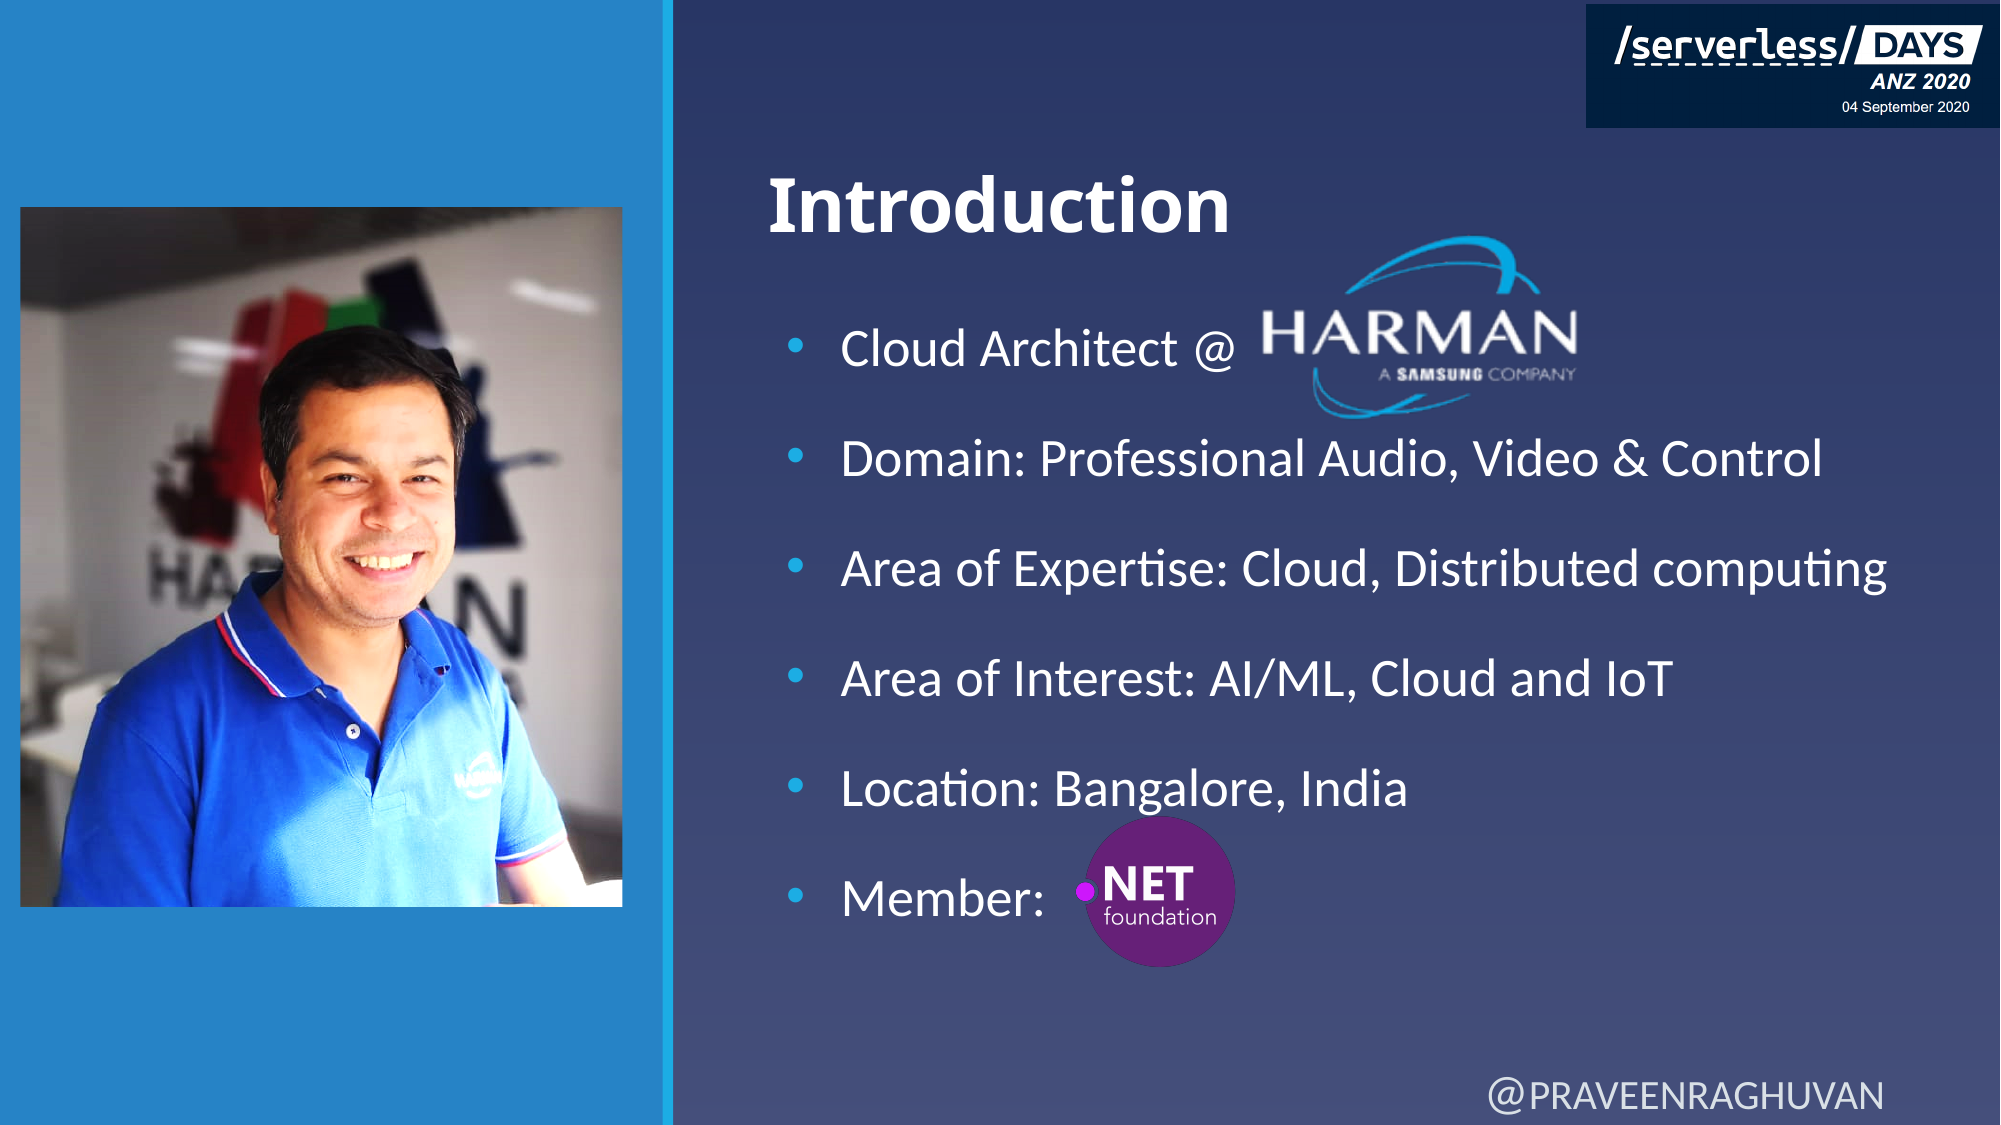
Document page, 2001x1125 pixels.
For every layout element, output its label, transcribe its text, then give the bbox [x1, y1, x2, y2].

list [19, 207, 623, 908]
title Introduction [753, 160, 1279, 256]
text_box Cloud Architect @ Domain: Professional Audio, Video & Control Area of Expertise: Cloud, Distributed computing Area of Interest: AI/ML, Cloud and IoT Location: Bangalore, India Member: [753, 272, 1970, 1016]
picture [1074, 811, 1237, 974]
picture [1585, 3, 2000, 128]
footer @praveenraghuvan [1469, 1059, 1984, 1120]
picture [1210, 181, 1633, 475]
